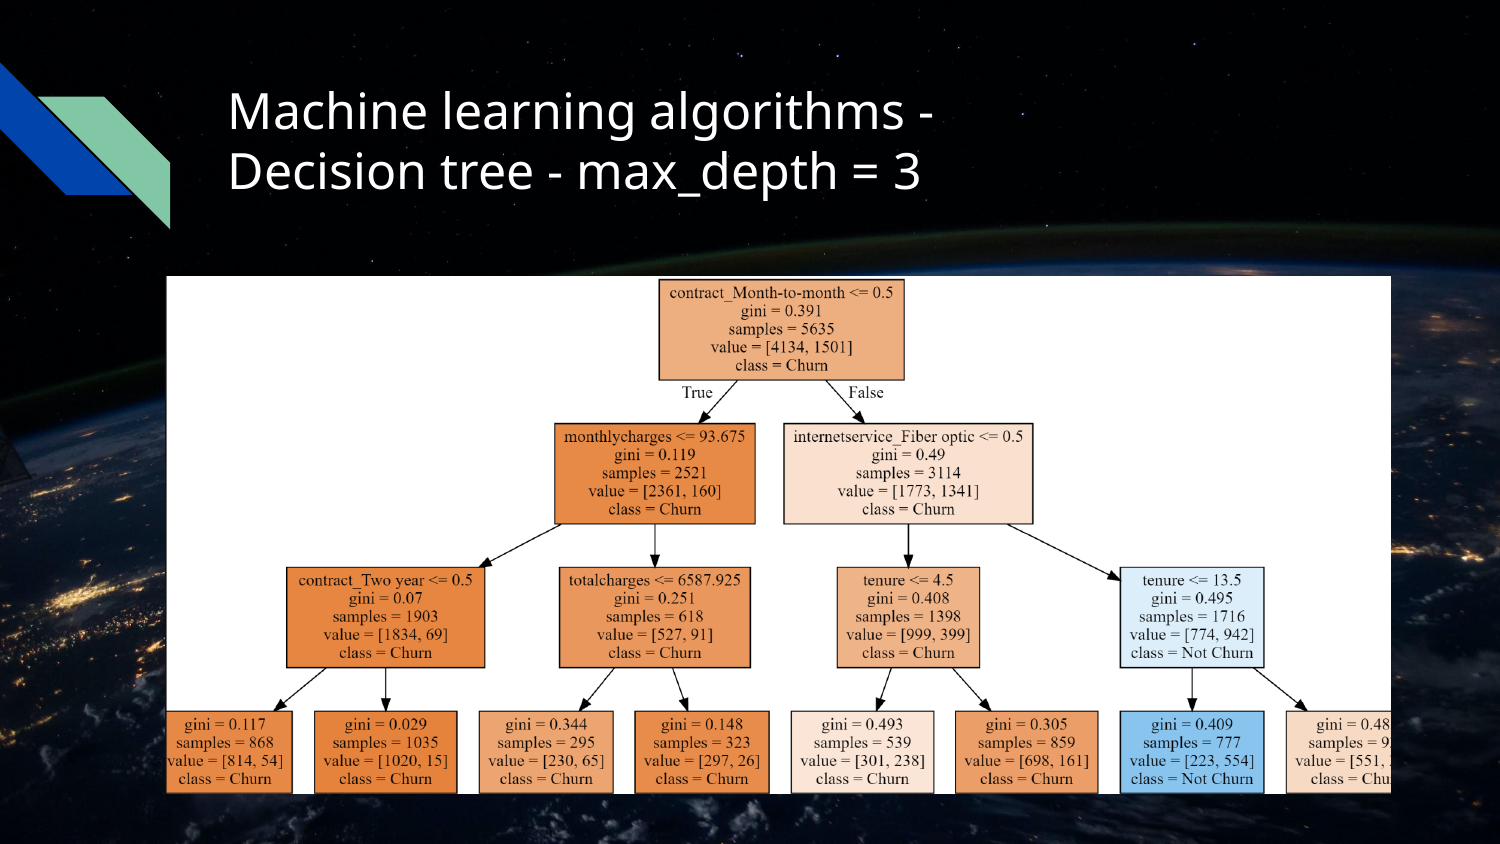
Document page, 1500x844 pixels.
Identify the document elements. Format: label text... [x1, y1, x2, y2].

title Machine learning algorithms - Decision tree - max_depth = 3 [212, 64, 1368, 275]
picture [0, 0, 1500, 844]
